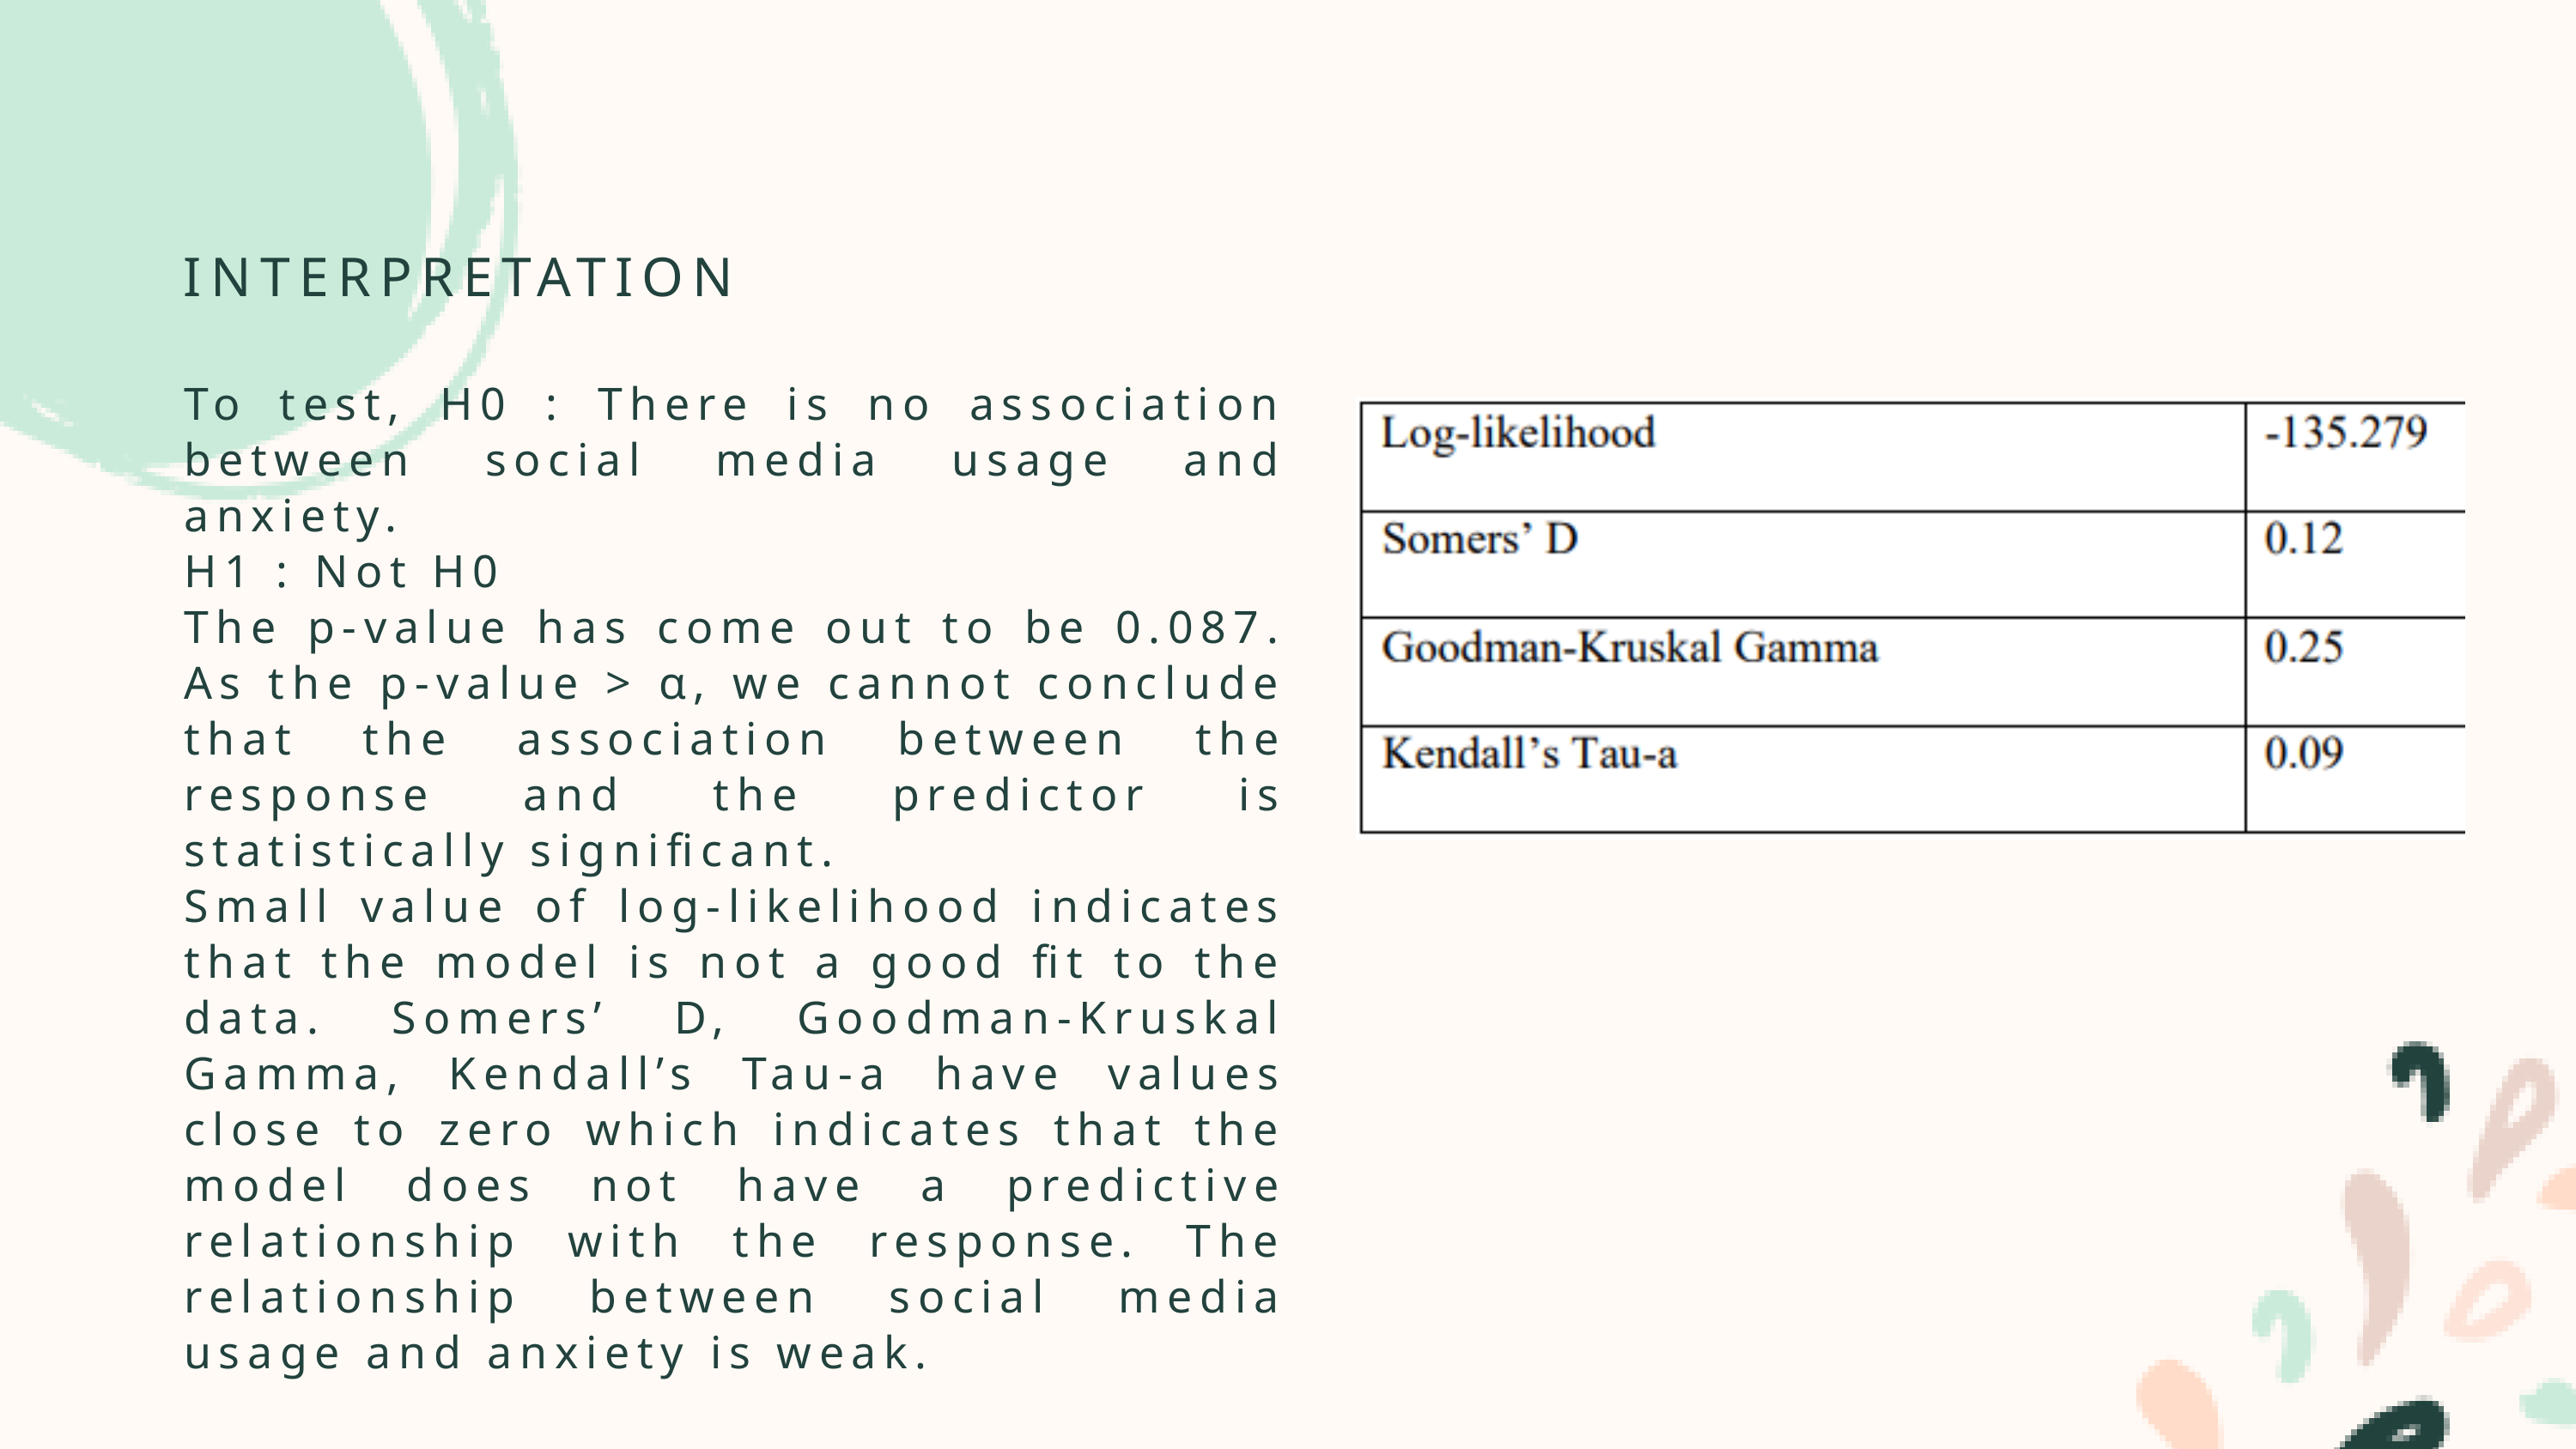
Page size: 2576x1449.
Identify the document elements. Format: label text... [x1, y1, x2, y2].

picture [0, 0, 524, 532]
picture [1356, 397, 2465, 840]
picture [2130, 1018, 2576, 1449]
text_box To test, H0 : There is no association between social media usage and anxiety. H1 : Not H0 The p-value has come out to be 0.087. As the p-value > α, we cannot conclude that the association between the response and the predictor is statistically significant. Small value of log-likelihood indicates that the model is not a good fit to the data. Somers’ D, Goodman-Kruskal Gamma, Kendall’s Tau-a have values close to zero which indicates that the model does not have a predictive relationship with the response. The relationship between social media usage and anxiety is weak. [184, 373, 1288, 1378]
text_box INTERPRETATION [528, 239, 1023, 307]
